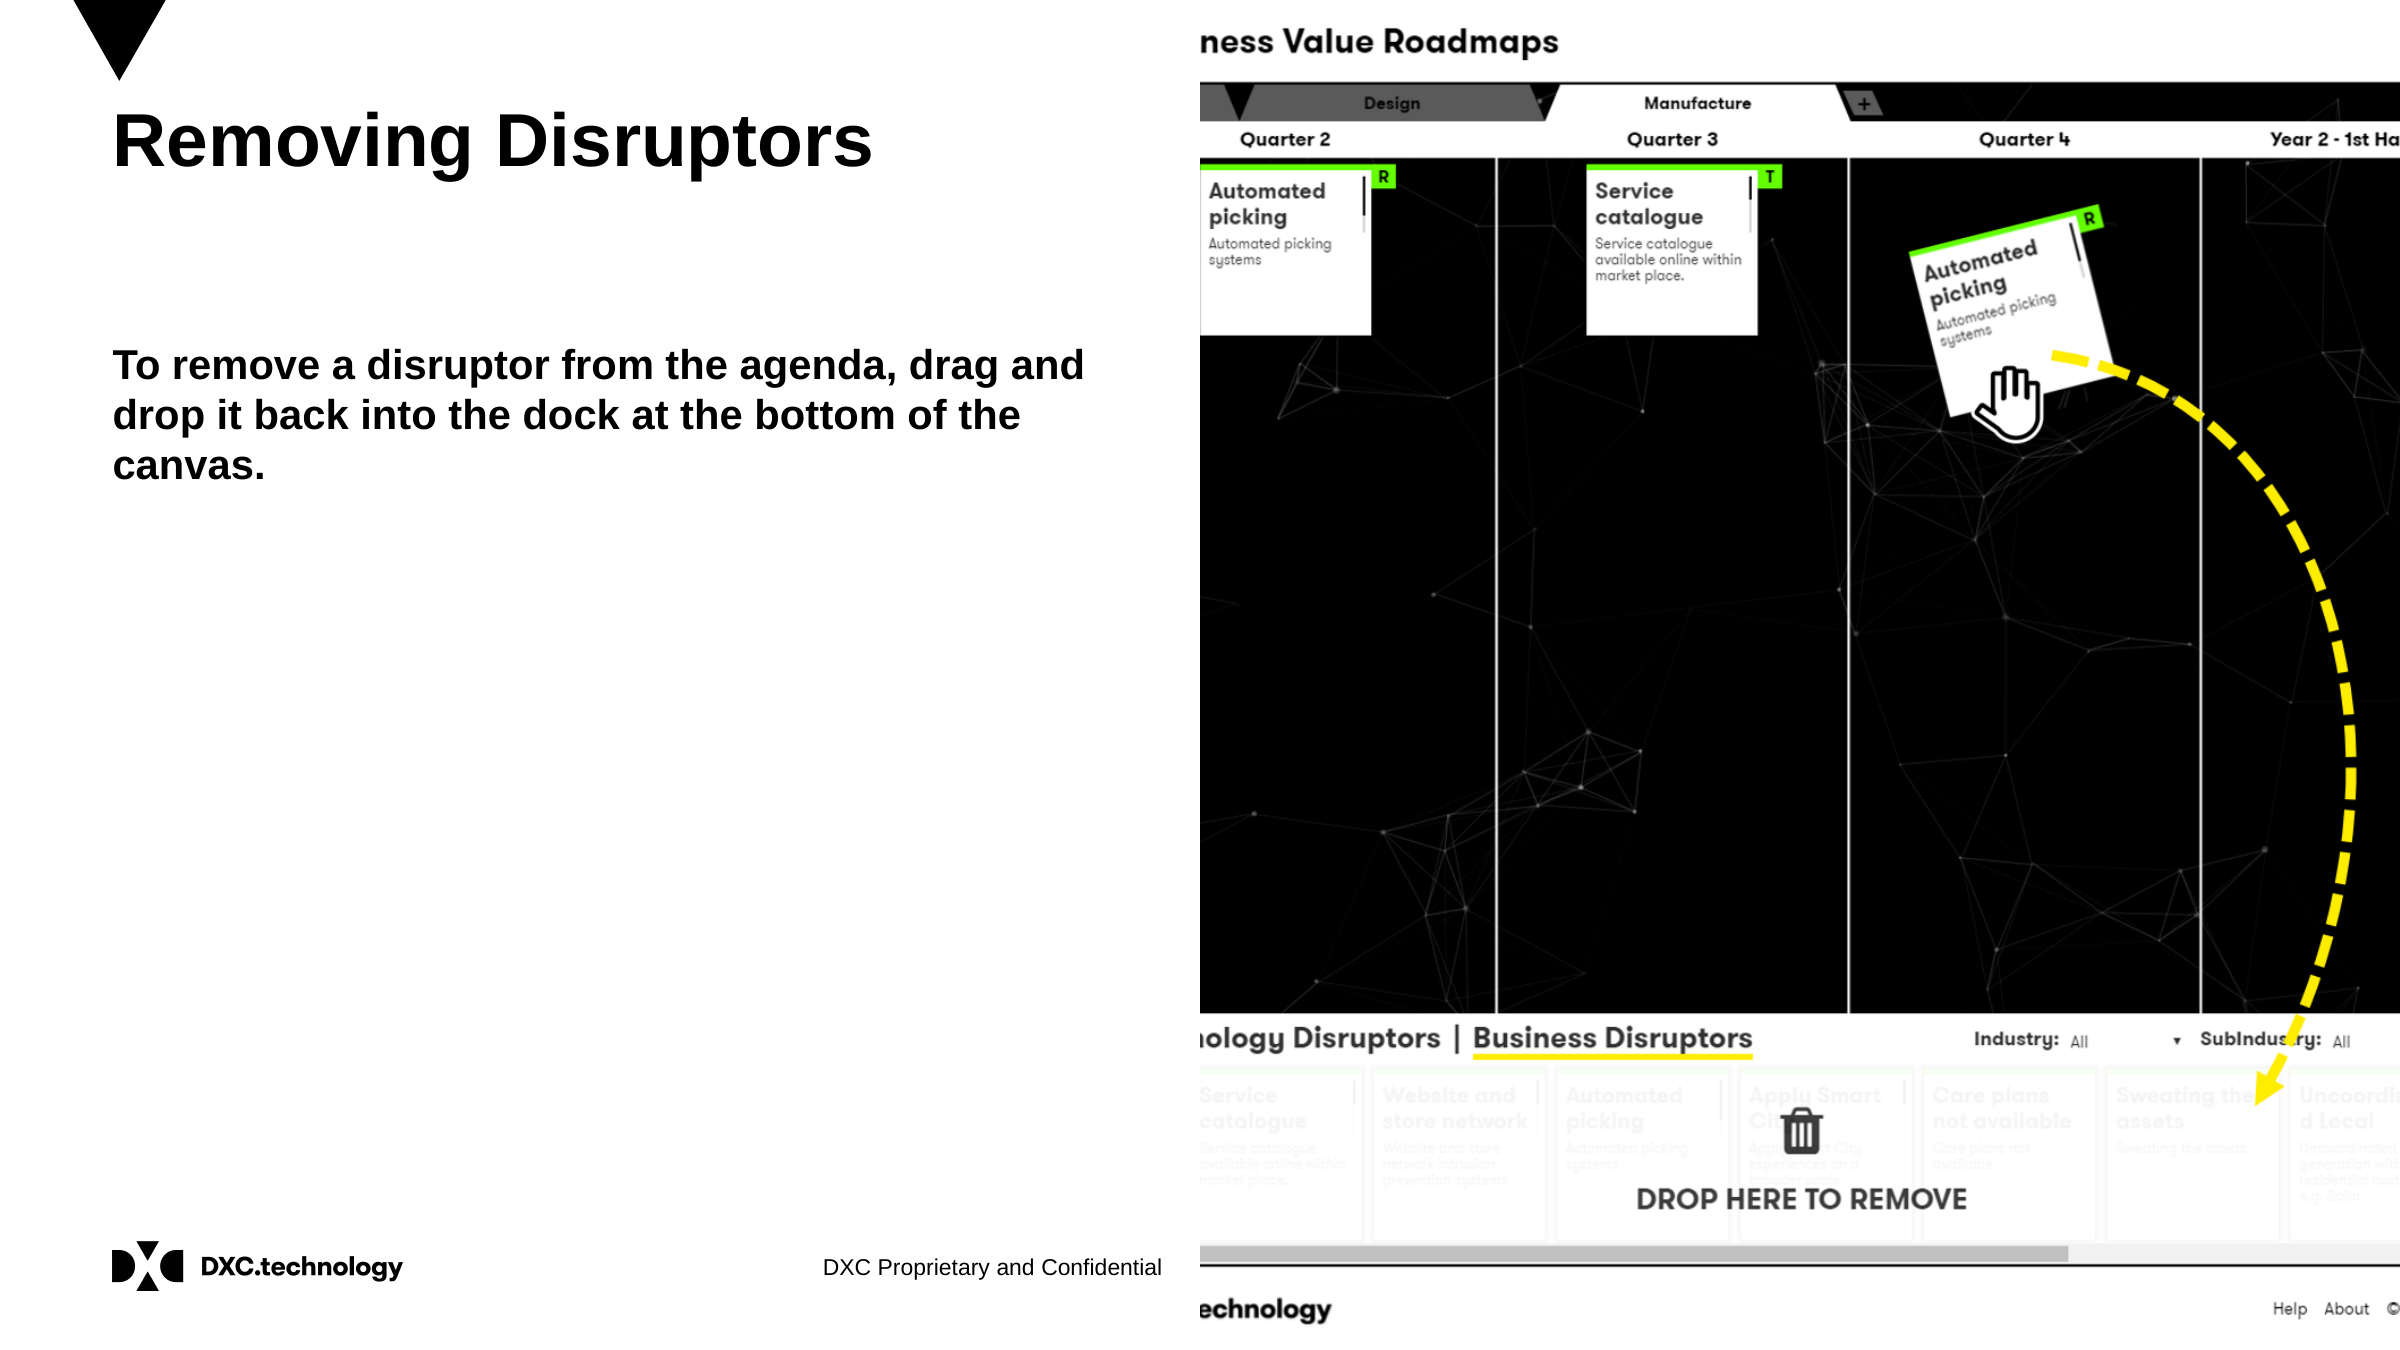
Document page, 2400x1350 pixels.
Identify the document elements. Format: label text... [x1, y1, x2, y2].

picture [1199, 0, 2400, 1350]
list To remove a disruptor from the agenda, drag and drop it back into the dock at the bottom of the canvas. [112, 337, 1163, 1178]
title Removing Disruptors [112, 104, 1163, 337]
